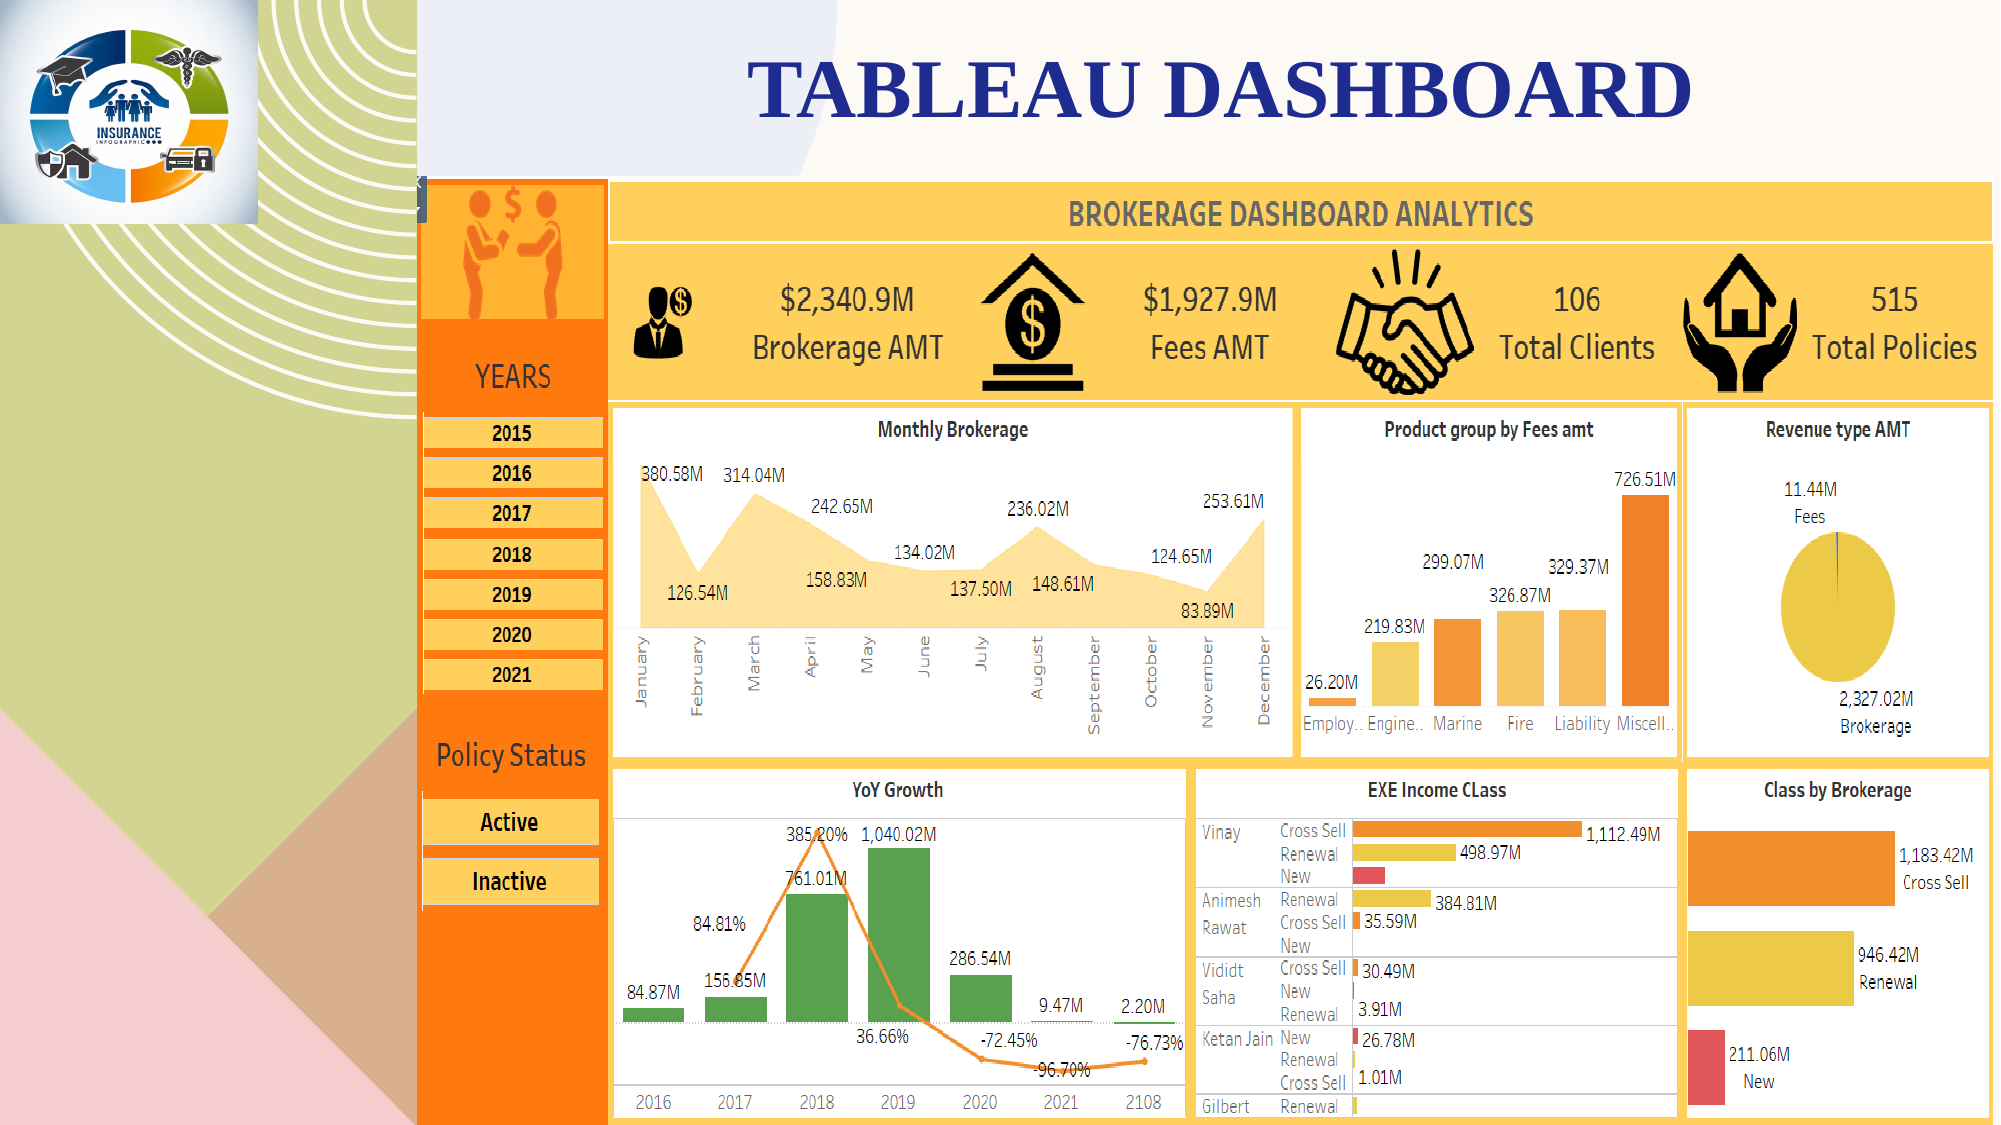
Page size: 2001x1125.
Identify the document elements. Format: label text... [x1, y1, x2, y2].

title Tableau dashboard [567, 32, 1875, 135]
picture [0, 0, 258, 224]
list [417, 176, 1993, 1125]
